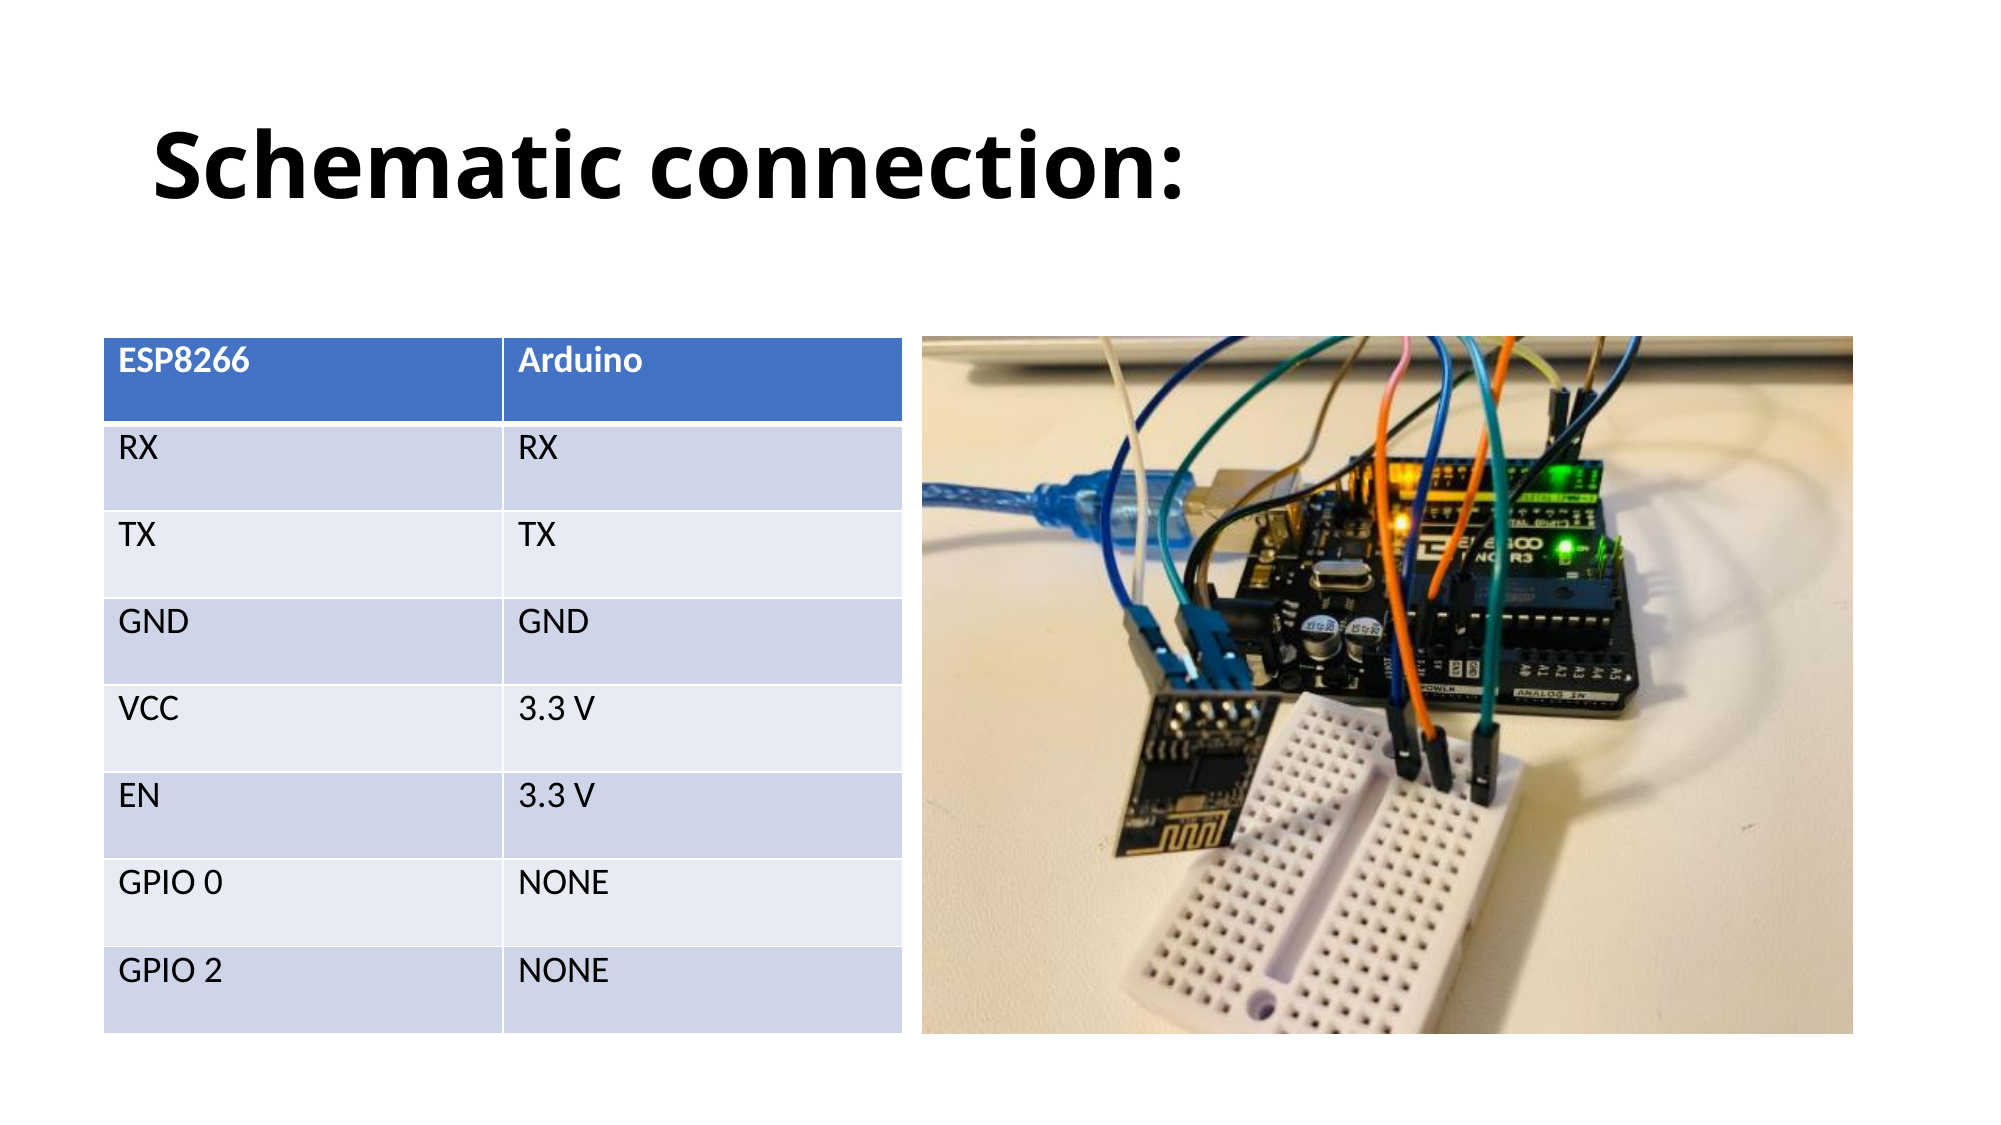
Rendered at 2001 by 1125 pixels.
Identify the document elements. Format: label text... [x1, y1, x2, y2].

table_cell GND [504, 599, 902, 684]
table_header Arduino [504, 338, 902, 421]
table_cell GPIO 2 [104, 947, 502, 1033]
title Schematic connection: [137, 59, 1863, 278]
picture [922, 336, 1853, 1034]
table_header ESP8266 [104, 338, 502, 421]
table_cell VCC [104, 686, 502, 771]
table_cell EN [104, 773, 502, 858]
table_cell GPIO 0 [104, 860, 502, 946]
table_cell 3.3 V [504, 773, 902, 858]
table_cell 3.3 V [504, 686, 902, 771]
table_cell TX [504, 512, 902, 597]
table_cell NONE [504, 947, 902, 1033]
table_cell RX [504, 427, 902, 510]
table_cell NONE [504, 860, 902, 946]
table_cell GND [104, 599, 502, 684]
table_cell TX [104, 512, 502, 597]
table_cell RX [104, 427, 502, 510]
